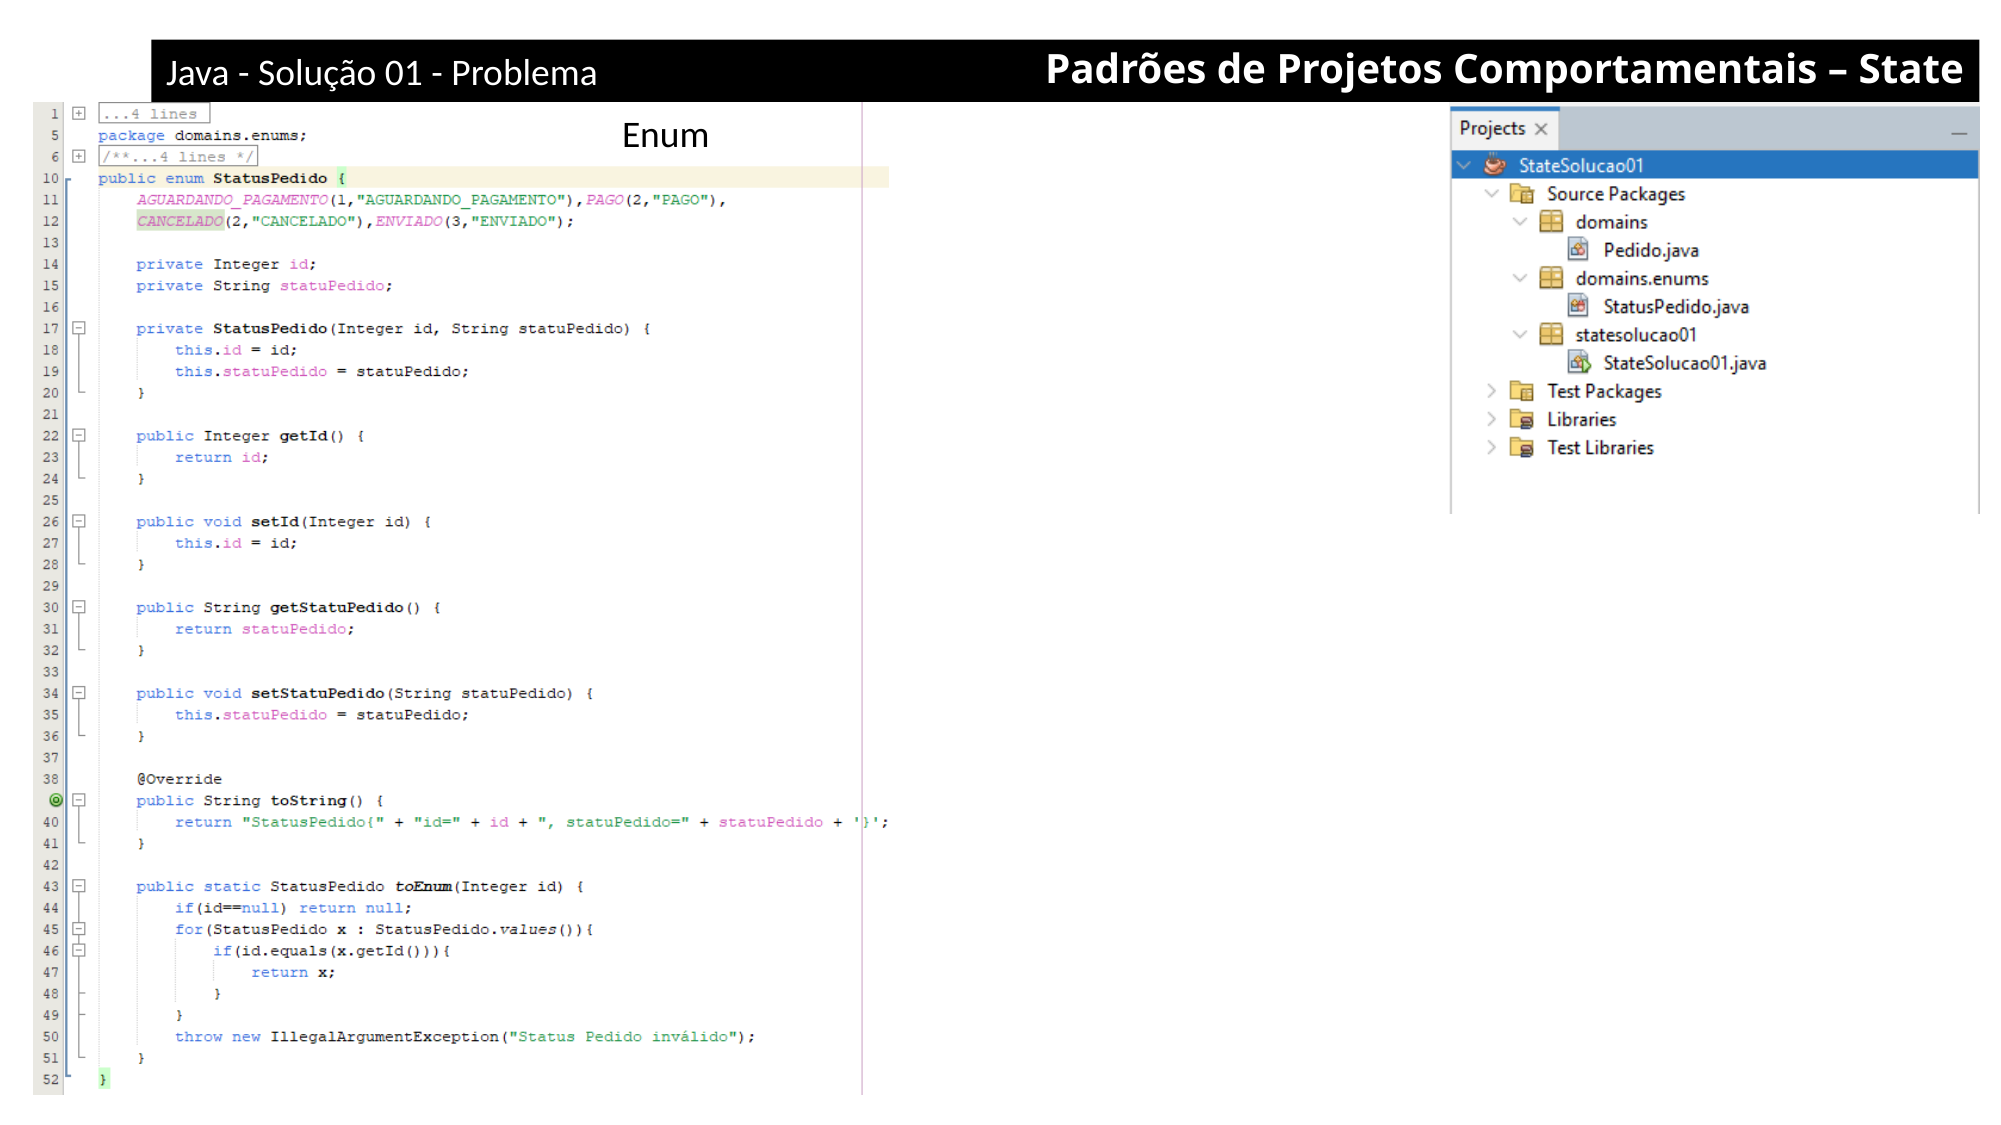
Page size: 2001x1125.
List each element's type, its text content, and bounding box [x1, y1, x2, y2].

text_box Java - Solução 01 - Problema [151, 40, 658, 101]
picture [33, 102, 889, 1095]
text_box Padrões de Projetos Comportamentais – State [151, 39, 1980, 102]
picture [1449, 102, 1980, 514]
